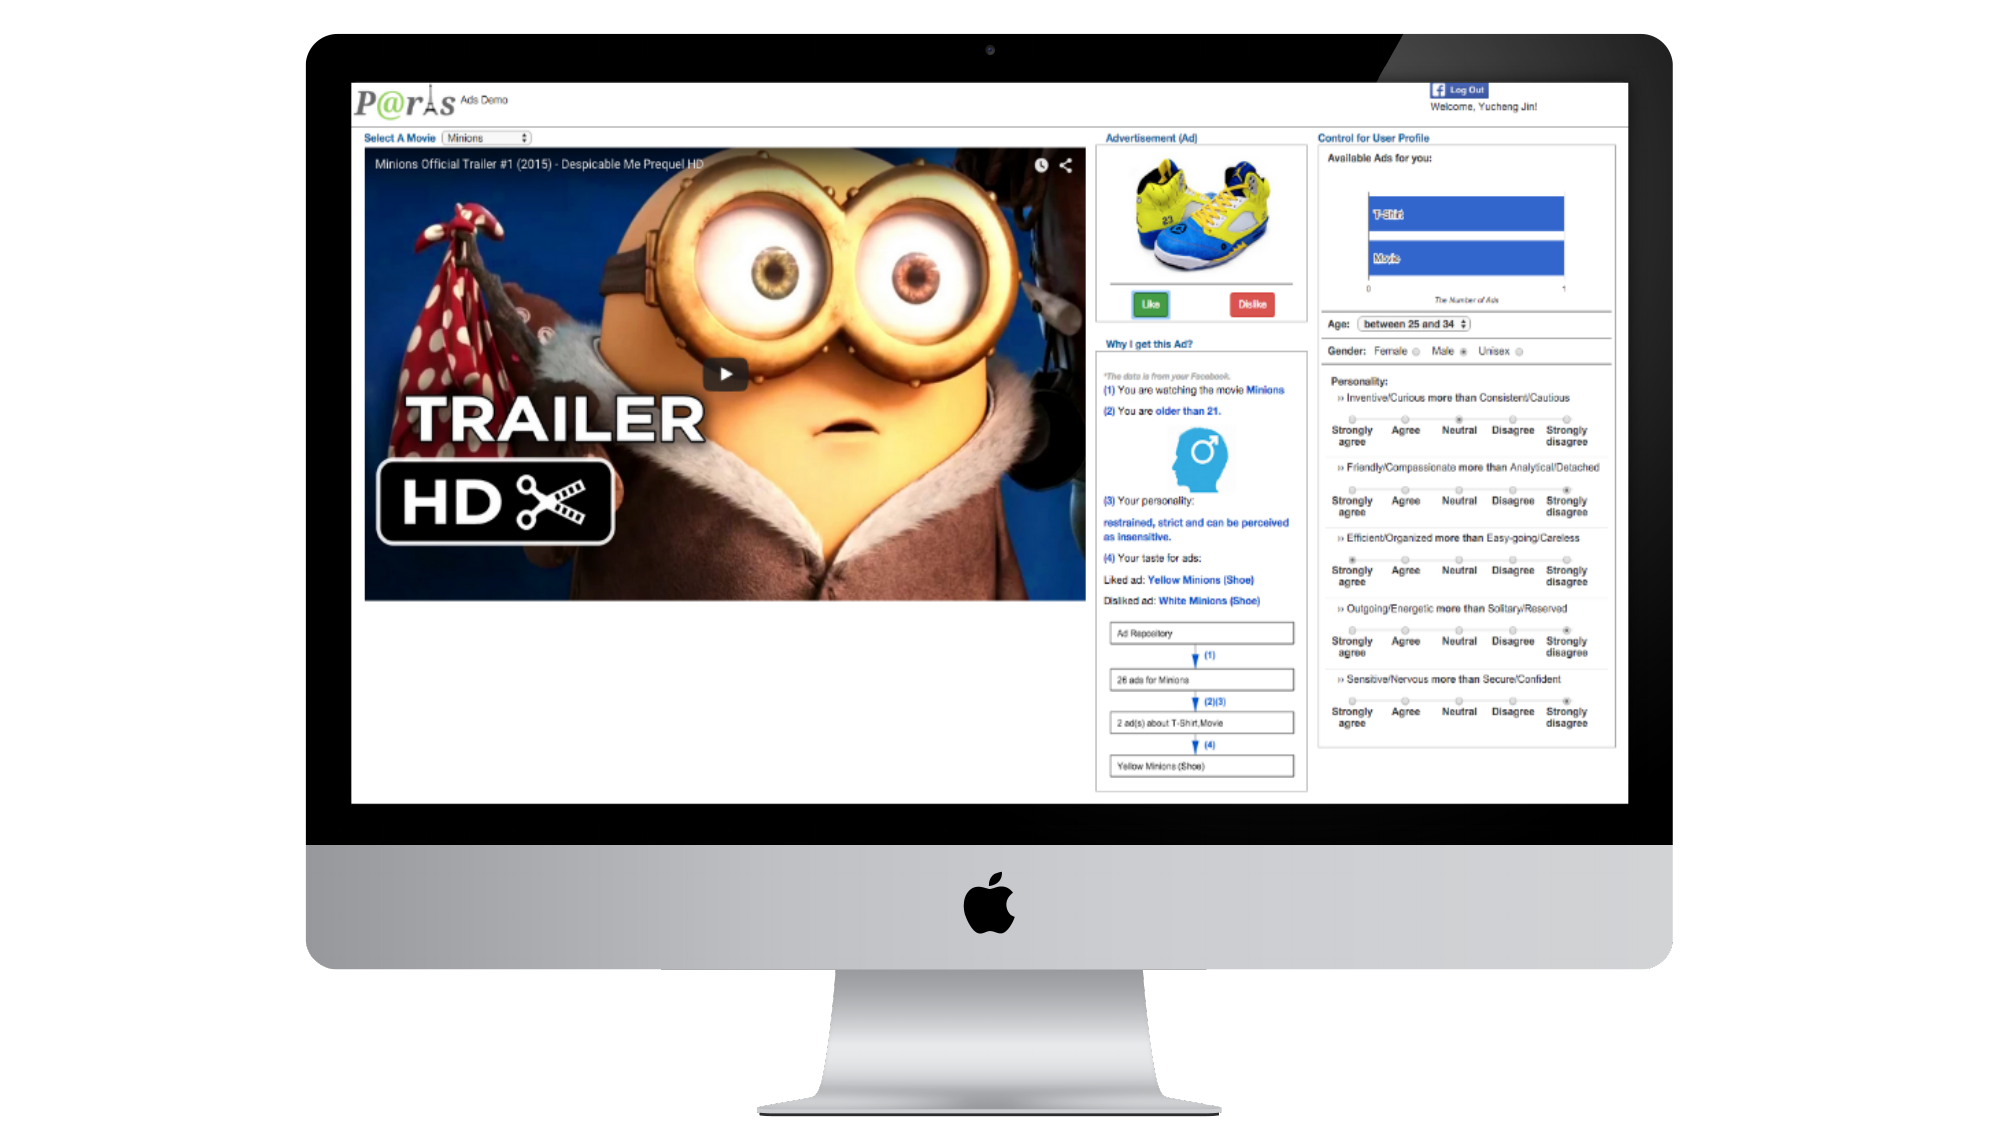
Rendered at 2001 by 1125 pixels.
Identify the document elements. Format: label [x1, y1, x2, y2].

picture [297, 24, 1681, 1125]
